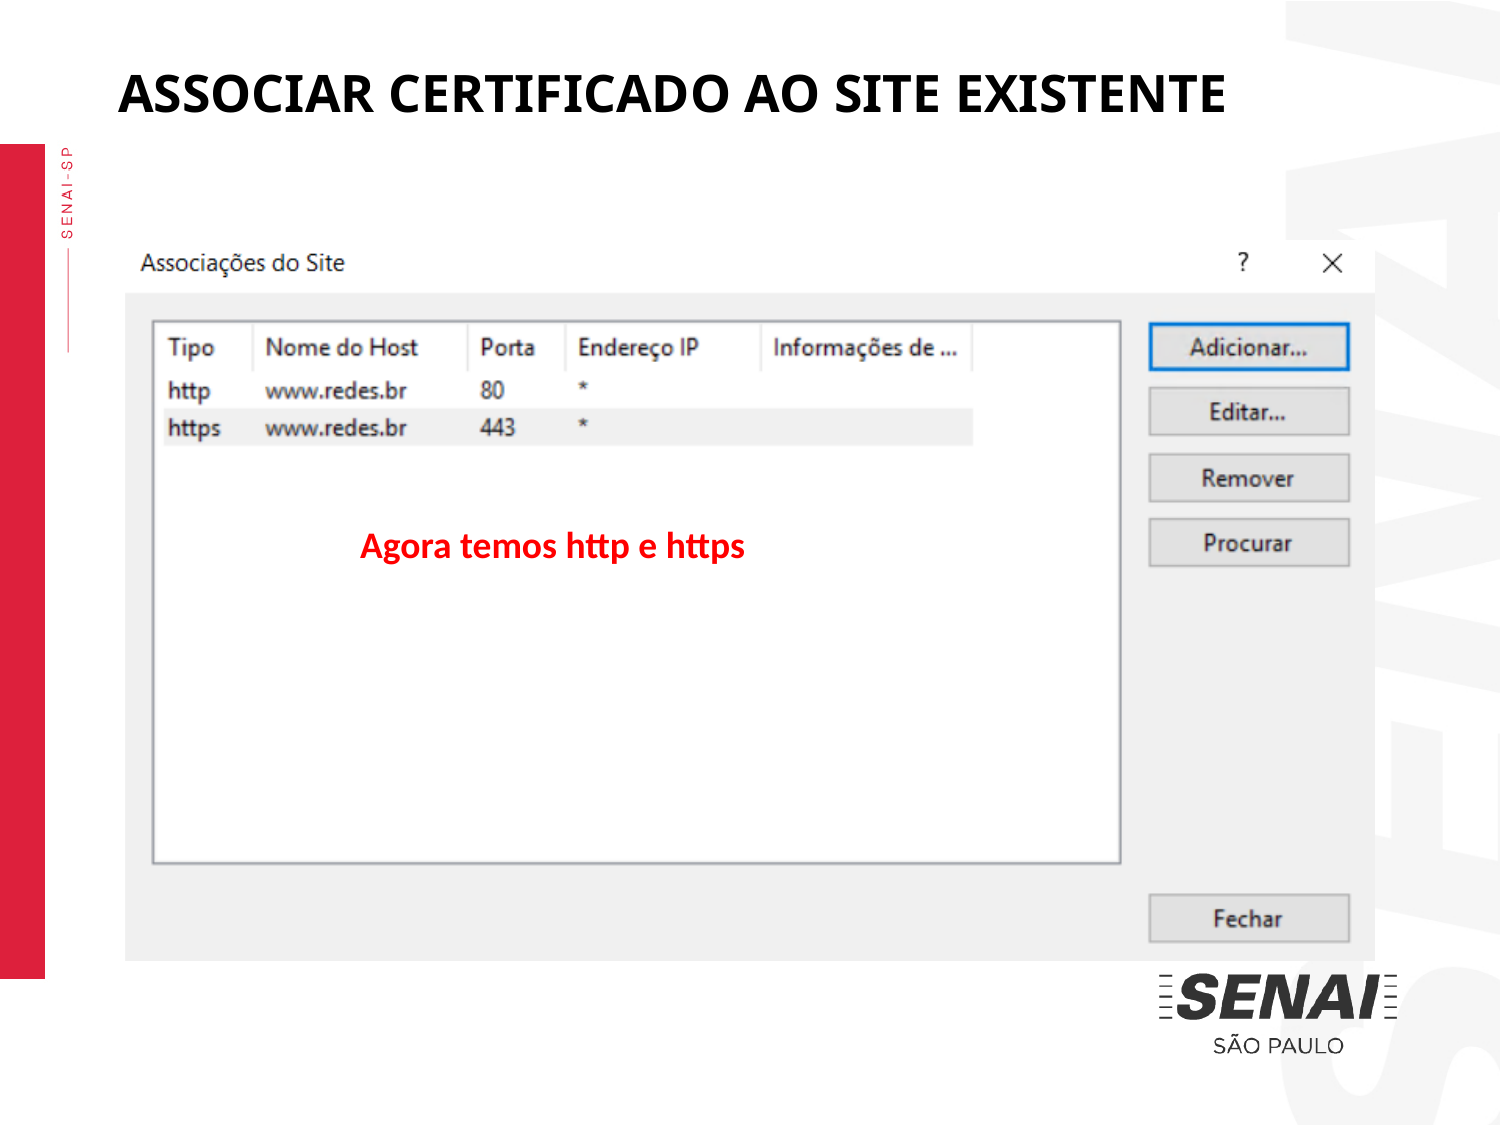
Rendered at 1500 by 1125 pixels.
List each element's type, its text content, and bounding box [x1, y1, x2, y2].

picture [0, 0, 1500, 1125]
list ASSOCIAR CERTIFICADO AO SITE EXISTENTE [103, 59, 1286, 153]
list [124, 240, 1376, 961]
